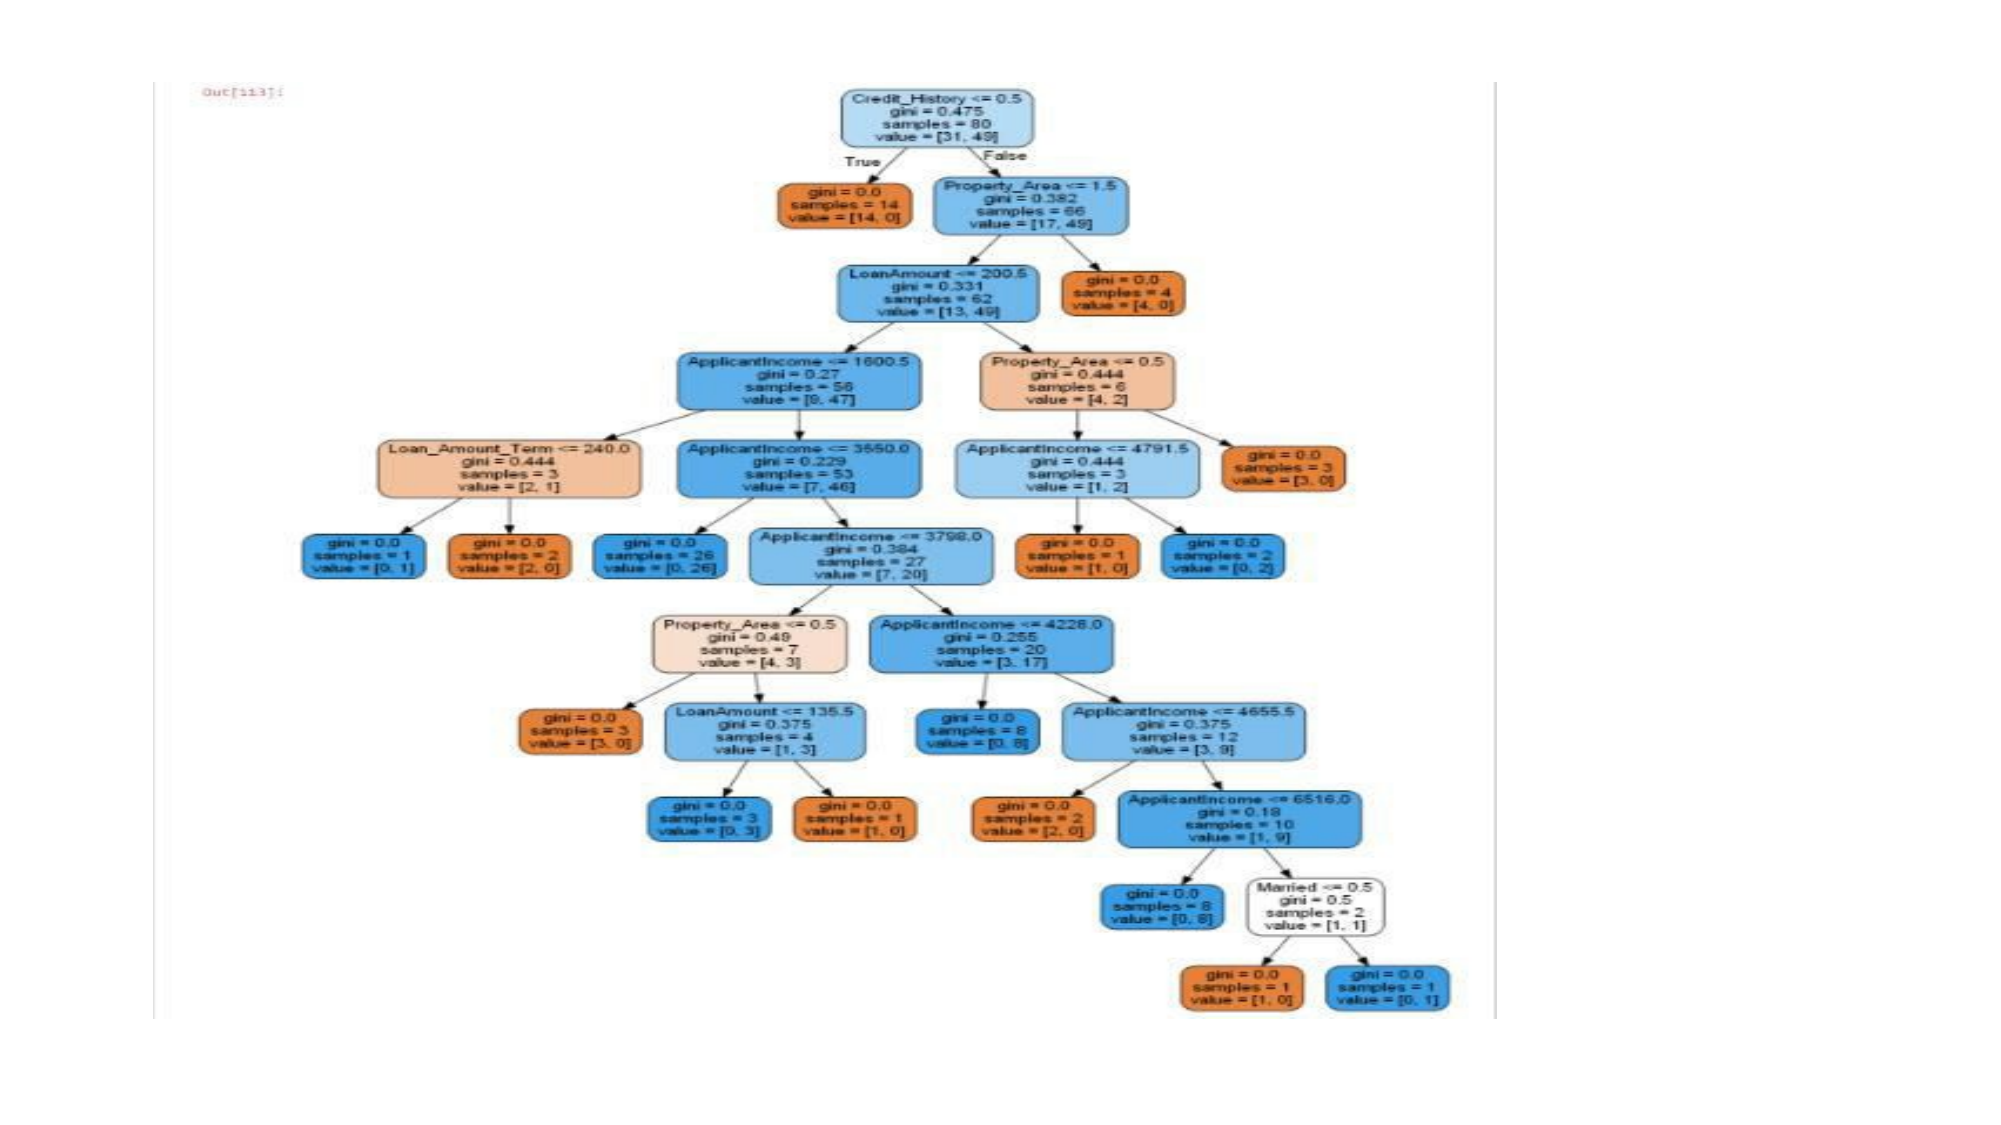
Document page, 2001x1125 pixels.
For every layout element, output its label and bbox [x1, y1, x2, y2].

text_box [153, 82, 1497, 1019]
